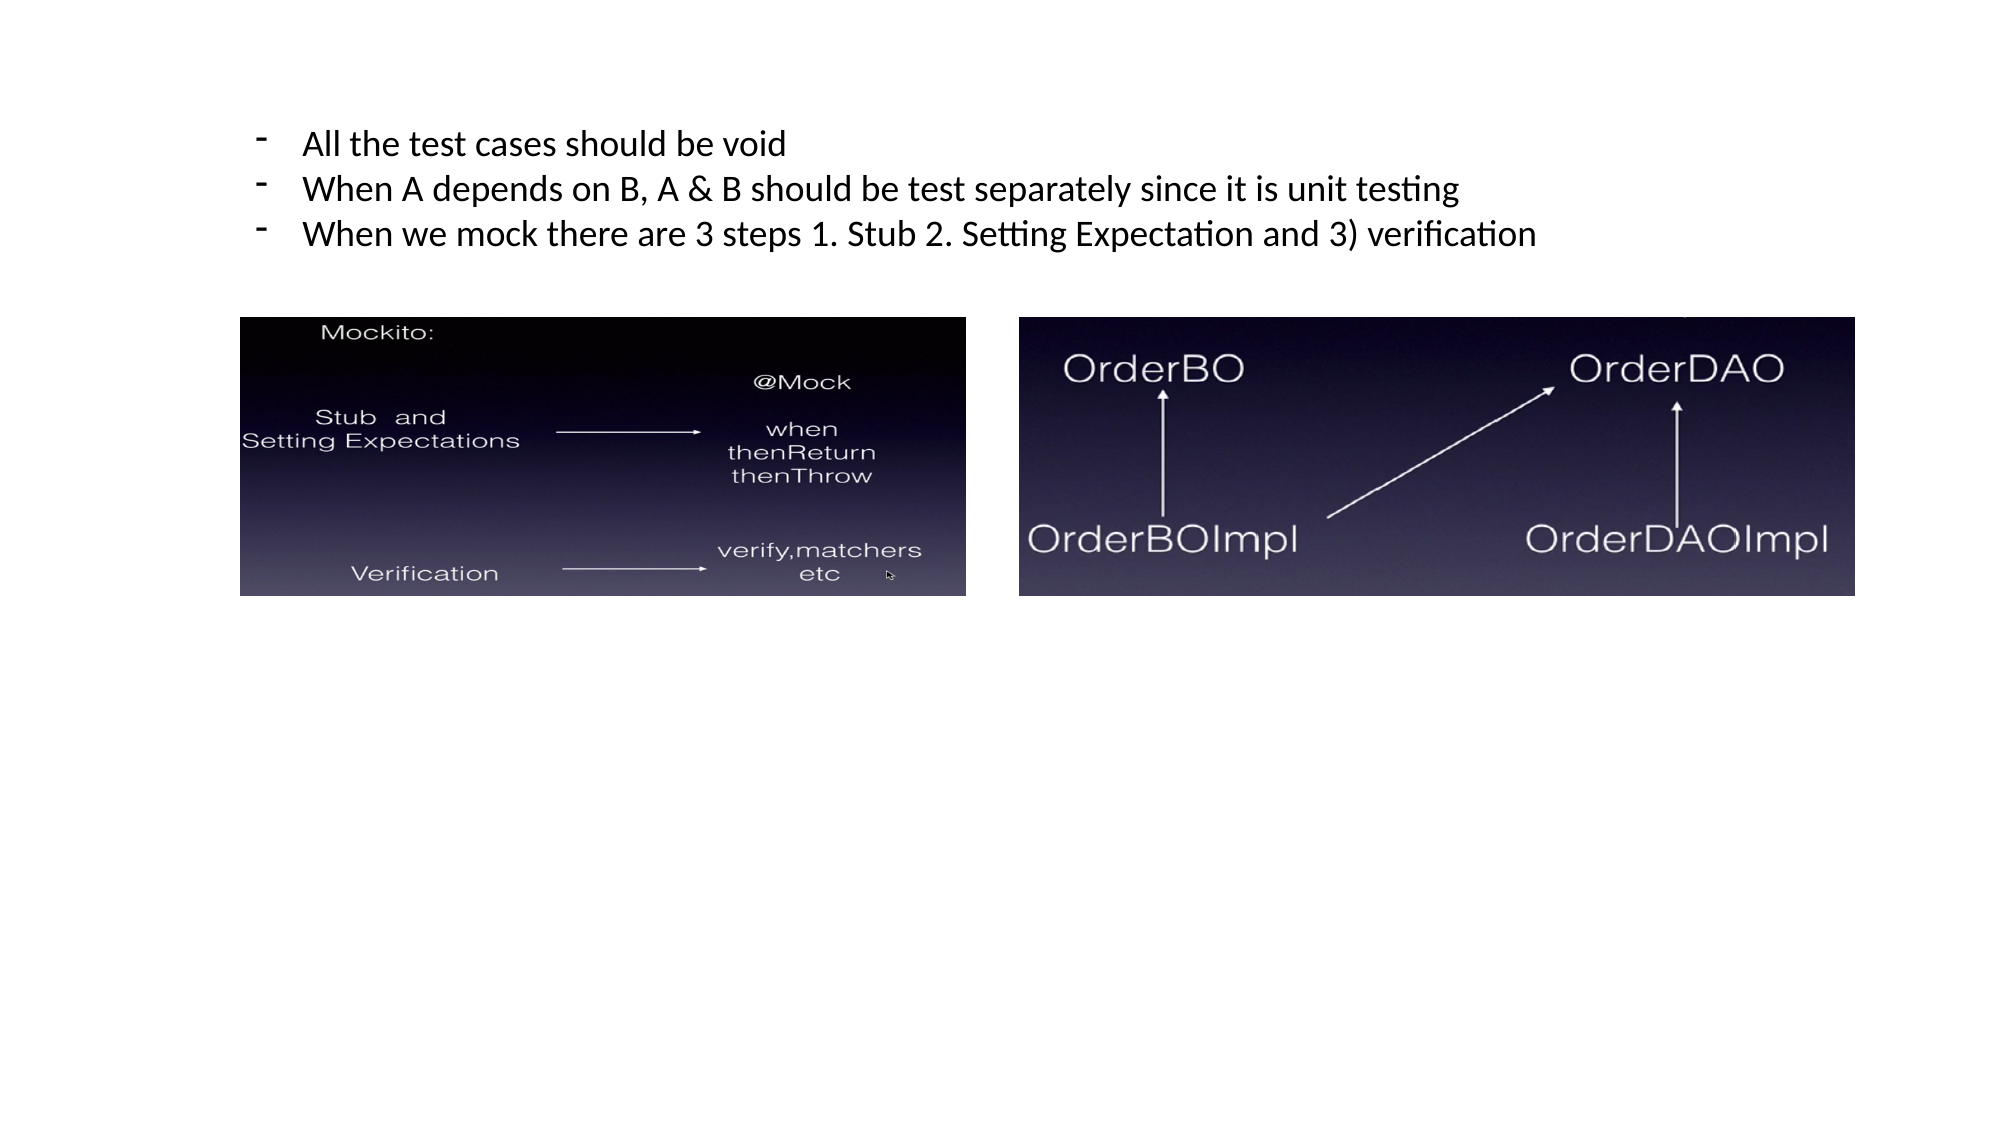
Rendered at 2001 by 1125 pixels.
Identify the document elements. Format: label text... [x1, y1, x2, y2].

text_box All the test cases should be void When A depends on B, A & B should be test separately since it is unit testing When we mock there are 3 steps 1. Stub 2. Setting Expectation and 3) verification [240, 111, 1798, 352]
picture [240, 317, 966, 597]
picture [1019, 317, 1855, 597]
